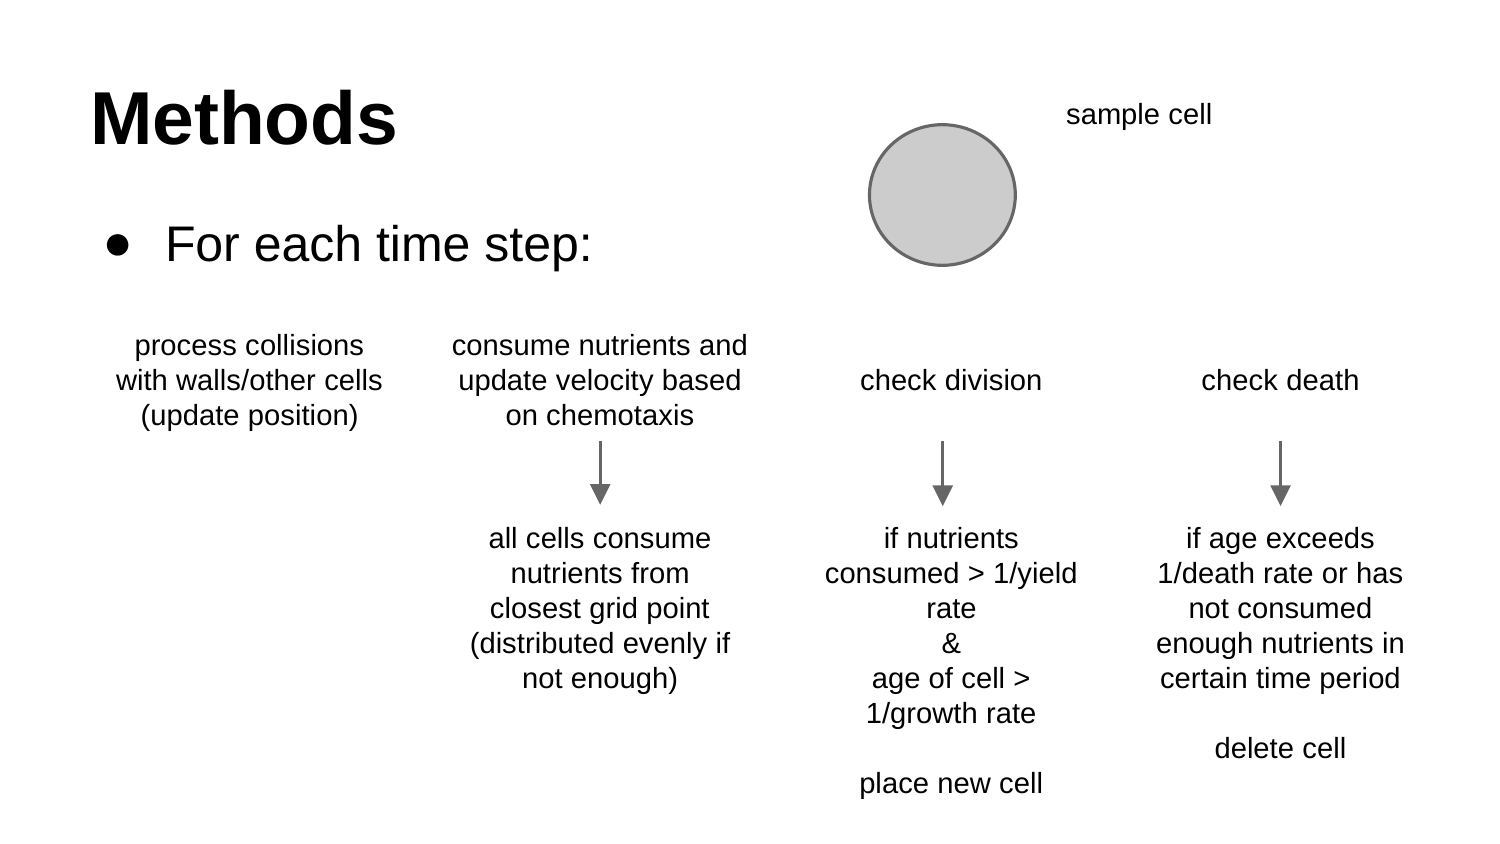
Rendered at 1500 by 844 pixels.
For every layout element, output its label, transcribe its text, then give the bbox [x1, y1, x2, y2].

text_box check division [800, 316, 1103, 441]
text_box [869, 124, 1016, 266]
text_box check death [1129, 316, 1432, 441]
text_box consume nutrients and update velocity based on chemotaxis [427, 316, 773, 441]
text_box if age exceeds 1/death rate or has not consumed enough nutrients in certain time period delete cell [1129, 504, 1432, 629]
text_box if nutrients consumed > 1/yield rate & age of cell > 1/growth rate place new cell [800, 504, 1103, 629]
text_box all cells consume nutrients from closest grid point (distributed evenly if not enough) [448, 504, 752, 725]
list For each time step: [75, 196, 1425, 307]
title Methods [75, 33, 1425, 175]
text_box sample cell [987, 50, 1291, 175]
text_box process collisions with walls/other cells (update position) [98, 316, 401, 441]
